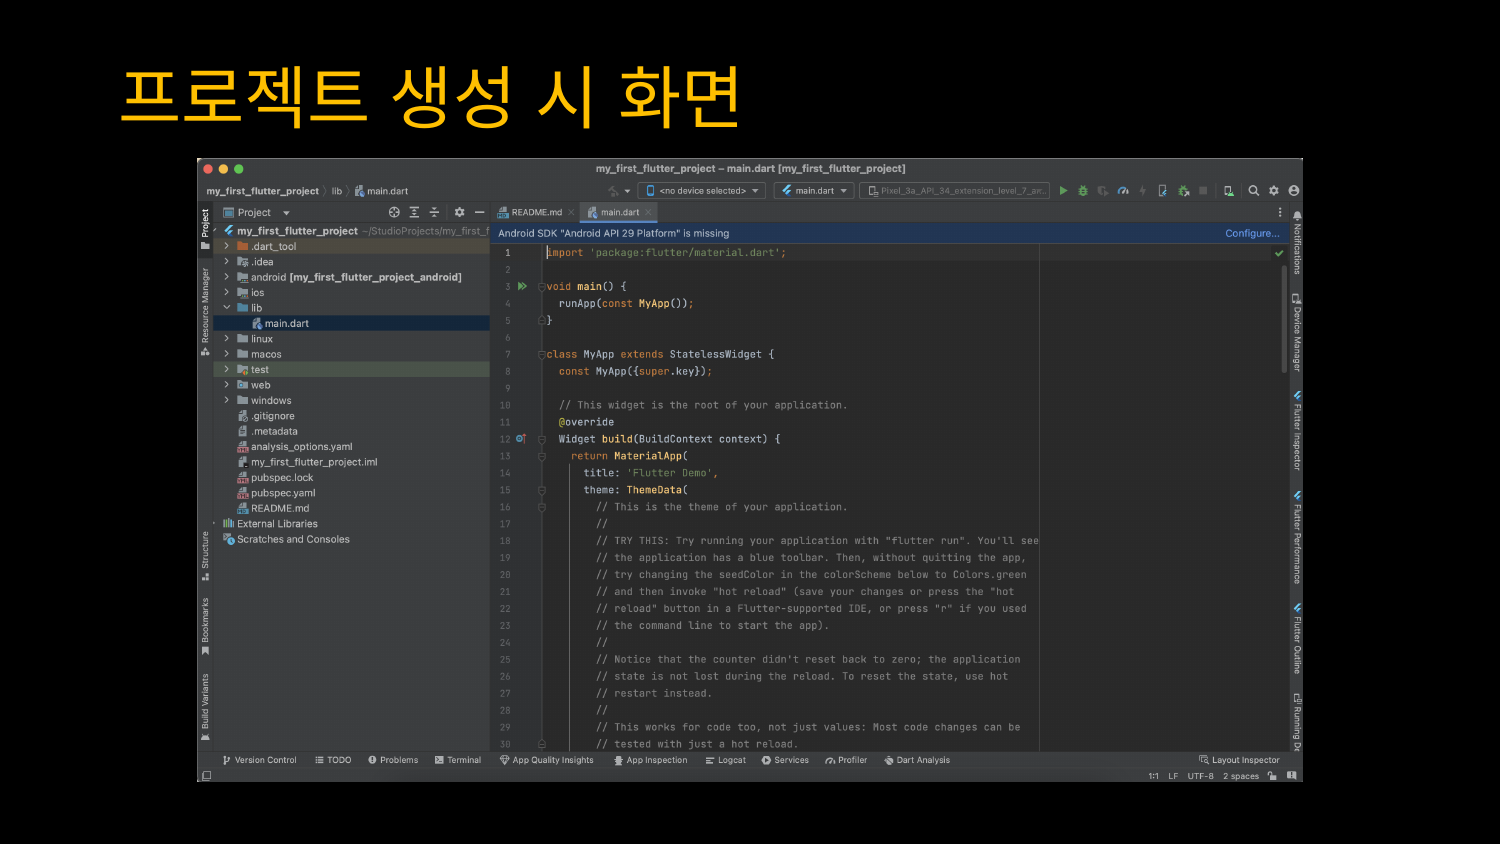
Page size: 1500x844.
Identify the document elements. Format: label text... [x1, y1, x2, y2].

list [197, 158, 1303, 782]
title 프로젝트 생성 시 화면 [103, 44, 1397, 159]
